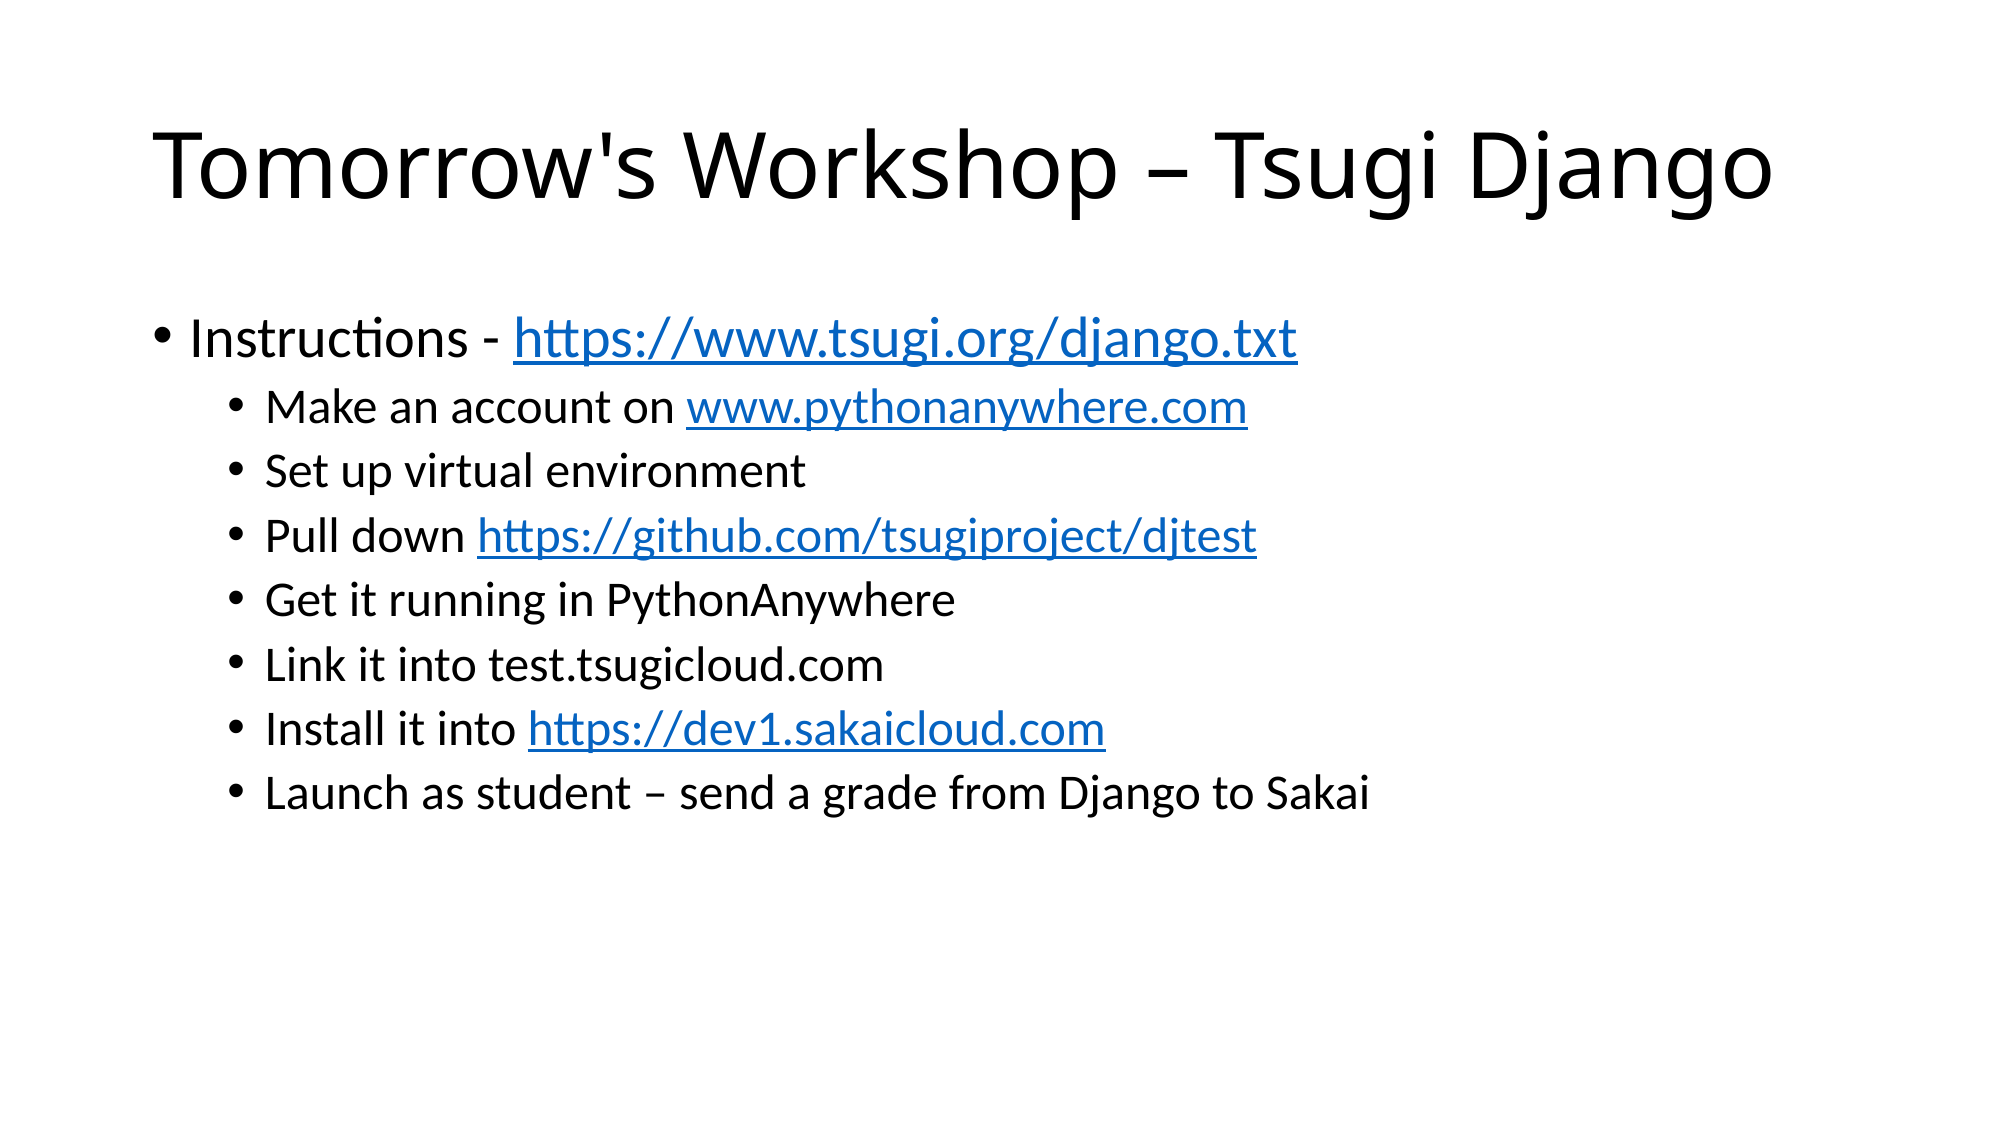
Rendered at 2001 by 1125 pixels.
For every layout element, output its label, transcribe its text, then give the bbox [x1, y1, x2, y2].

list Instructions - https://www.tsugi.org/django.txt Make an account on www.pythonanywhere.com Set up virtual environment Pull down https://github.com/tsugiproject/djtest Get it running in PythonAnywhere Link it into test.tsugicloud.com Install it into https://dev1.sakaicloud.com Launch as student – send a grade from Django to Sakai [137, 299, 1863, 1014]
title Tomorrow's Workshop – Tsugi Django [137, 59, 1863, 278]
